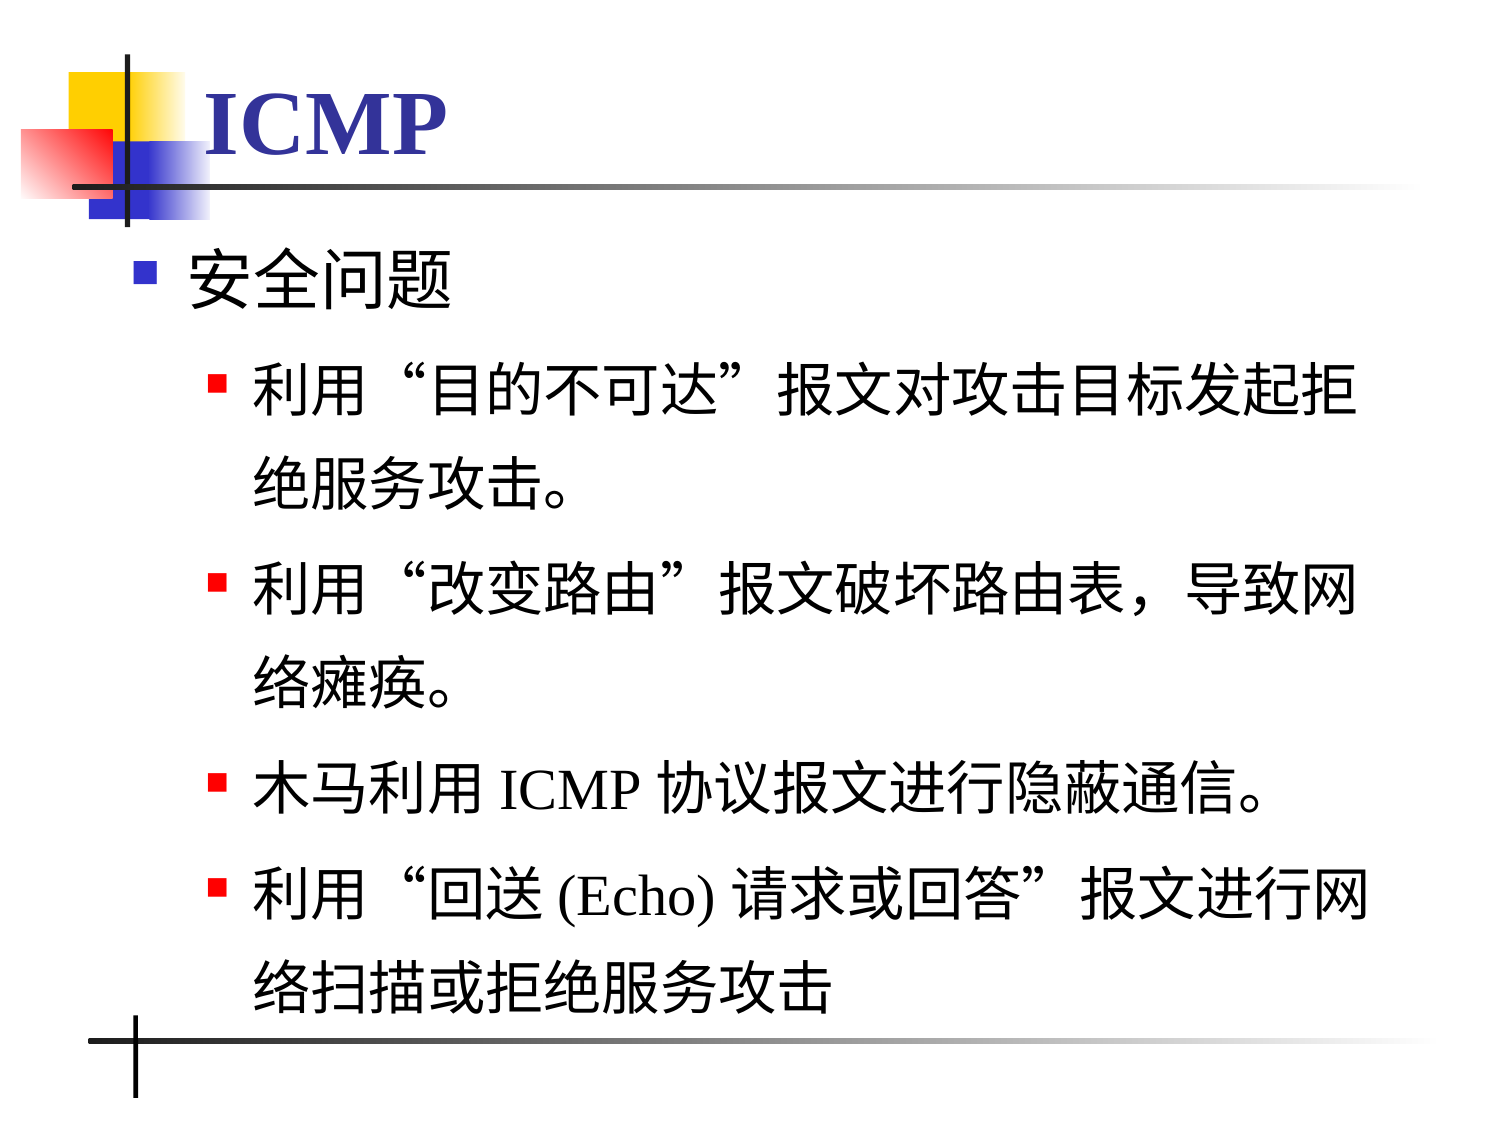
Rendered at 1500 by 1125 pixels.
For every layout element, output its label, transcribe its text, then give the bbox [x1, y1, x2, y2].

list 安全问题 利用“目的不可达”报文对攻击目标发起拒绝服务攻击。 利用“改变路由”报文破坏路由表，导致网络瘫痪。 木马利用ICMP协议报文进行隐蔽通信。 利用“回送(Echo)请求或回答”报文进行网络扫描或拒绝服务攻击 [115, 215, 1391, 1029]
title ICMP [188, 23, 1468, 181]
